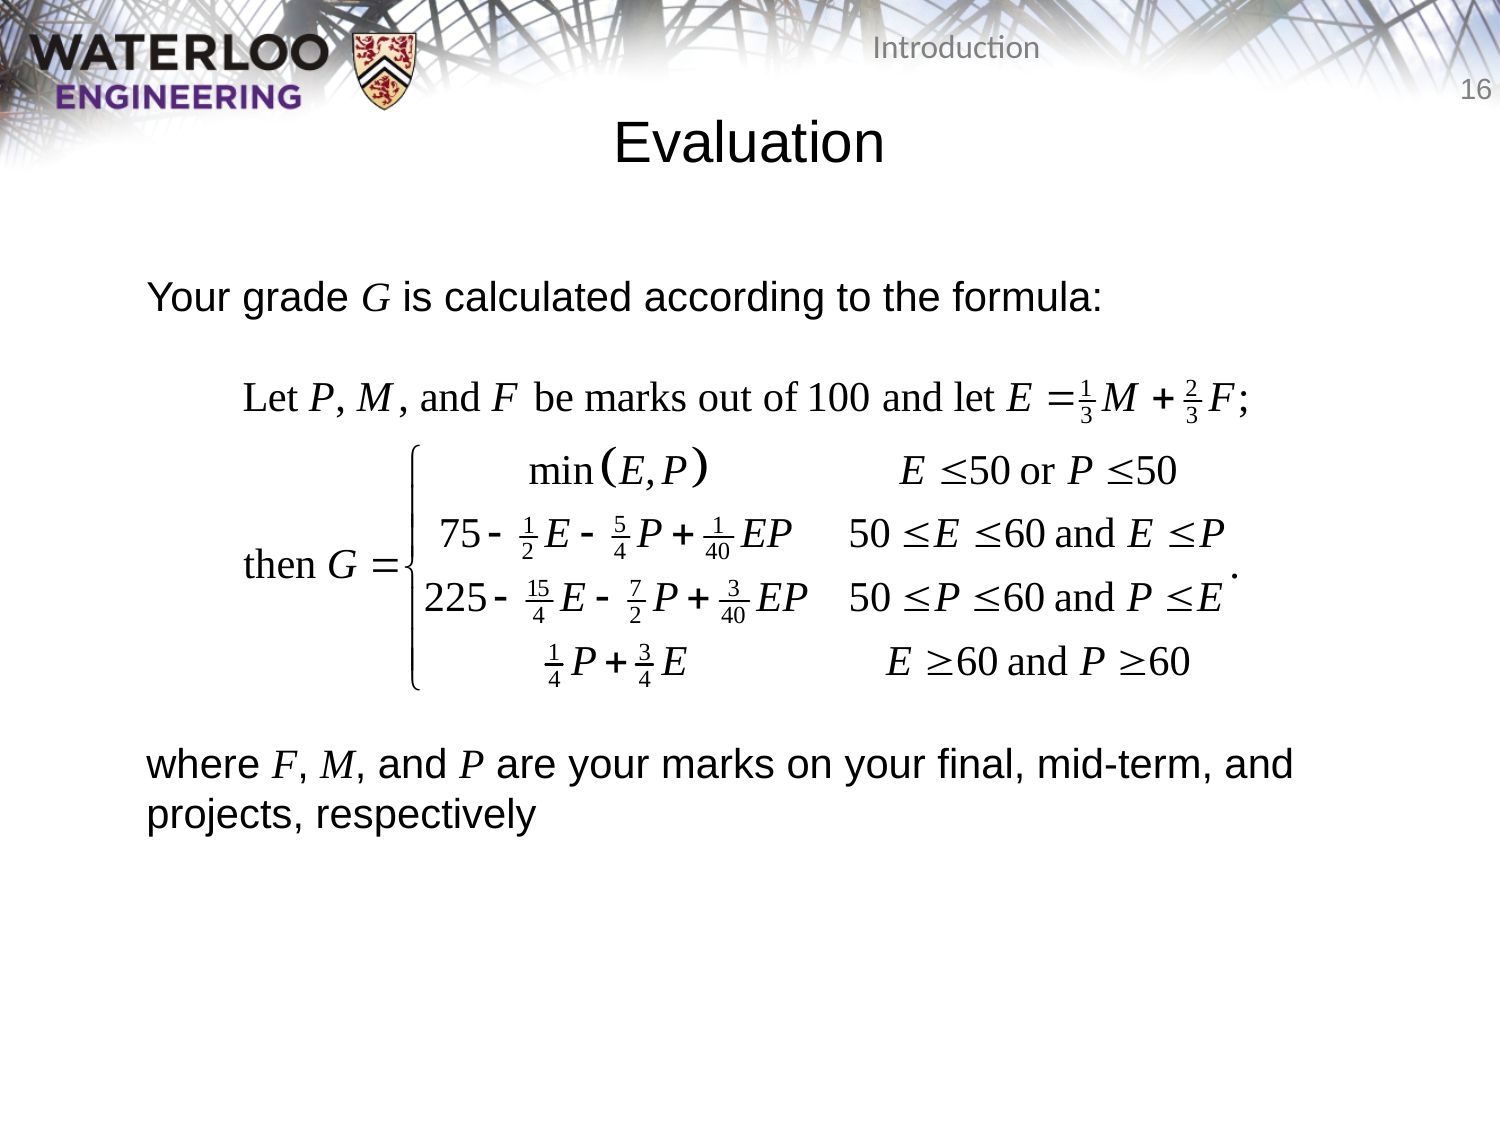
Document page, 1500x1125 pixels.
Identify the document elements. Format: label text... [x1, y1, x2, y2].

picture [0, 0, 1500, 1125]
list Your grade G is calculated according to the formula: where F, M, and P are your marks on your final, mid-term, and projects, respectively [74, 262, 1426, 1006]
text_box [235, 367, 1256, 701]
title Evaluation [74, 44, 1426, 233]
